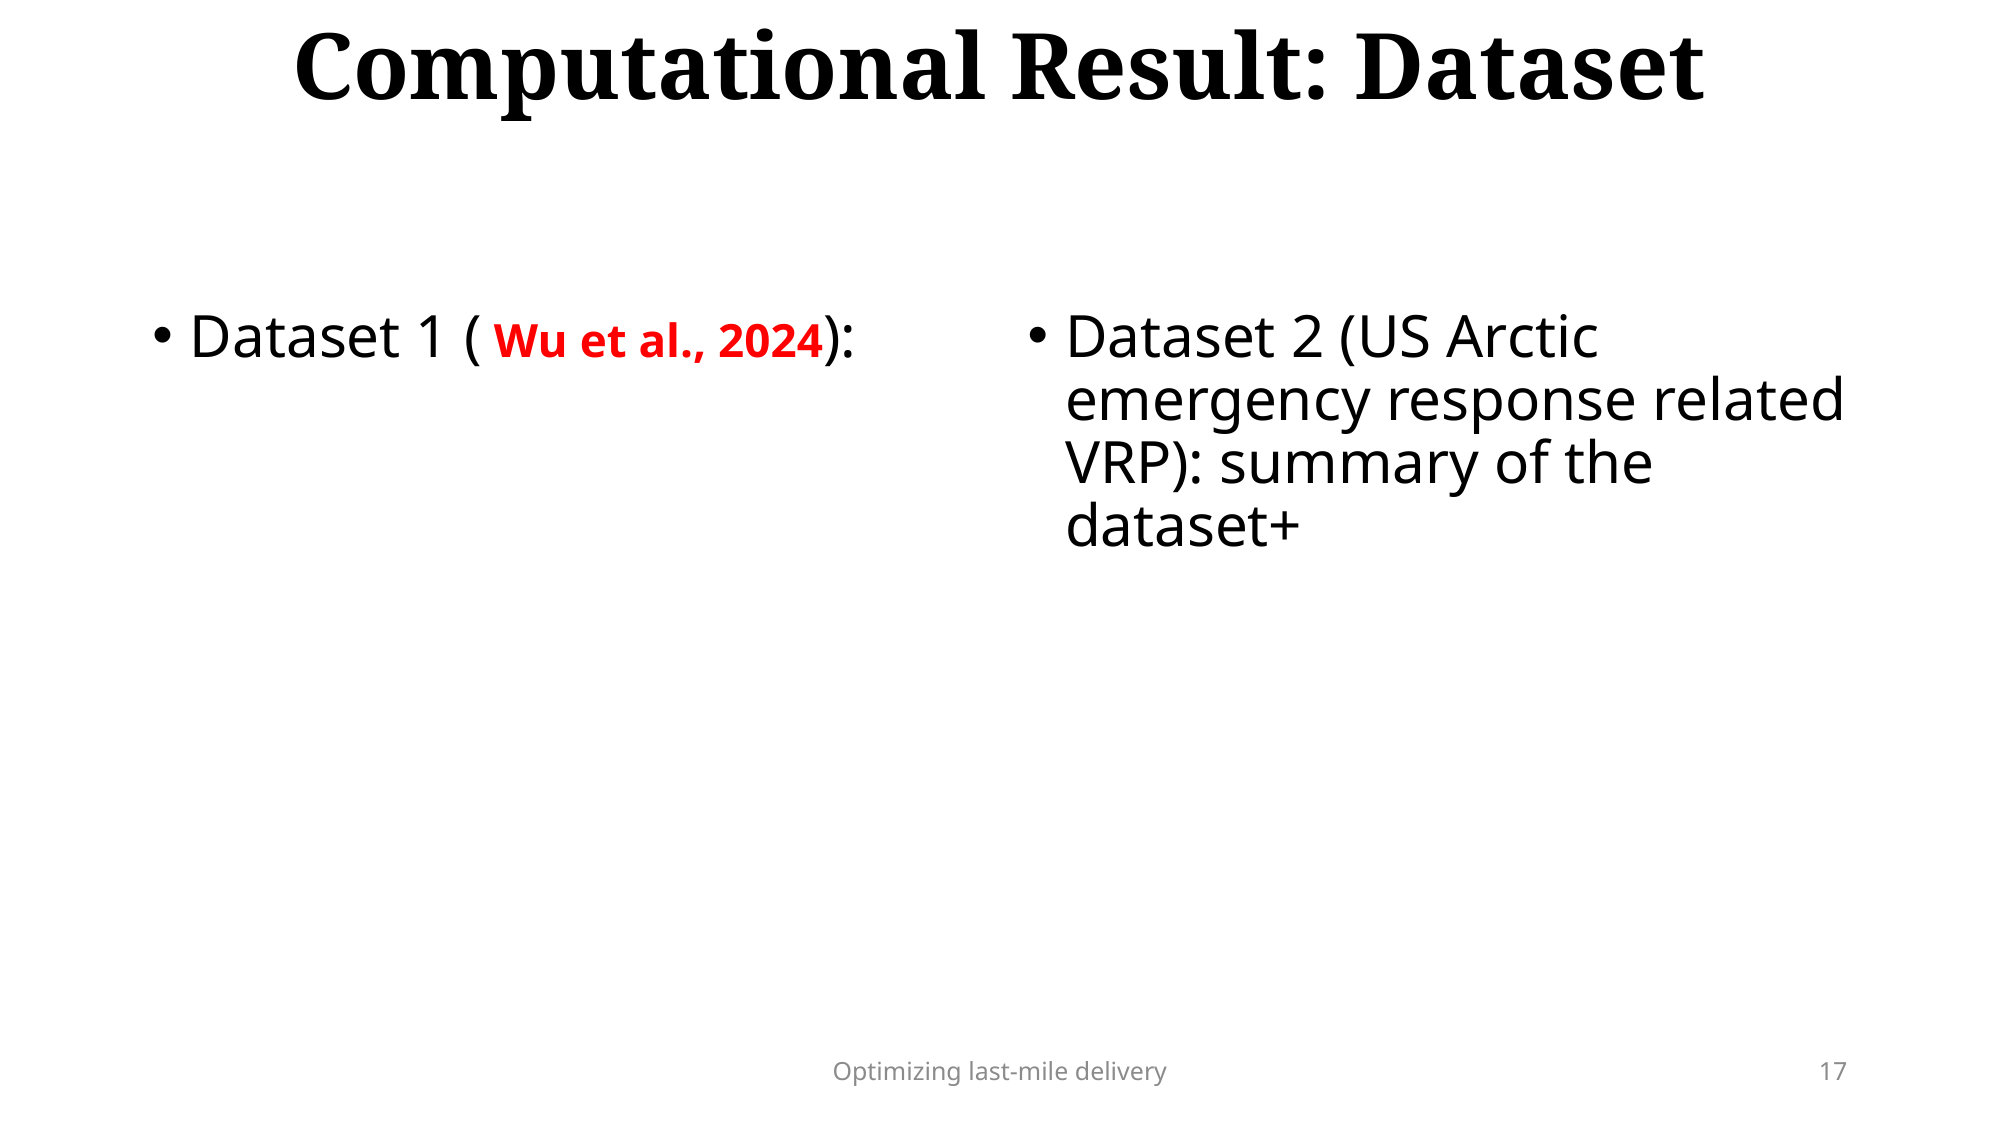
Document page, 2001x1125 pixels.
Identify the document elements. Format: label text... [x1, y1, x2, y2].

footer Optimizing last-mile delivery [662, 1042, 1338, 1103]
list Dataset 1 ( Wu et al., 2024): [137, 299, 988, 1014]
slide_number 17 [1412, 1042, 1863, 1103]
text_box Computational Result: Dataset [0, 0, 2000, 143]
list Dataset 2 (US Arctic emergency response related VRP): summary of the dataset+ [1012, 299, 1863, 1014]
